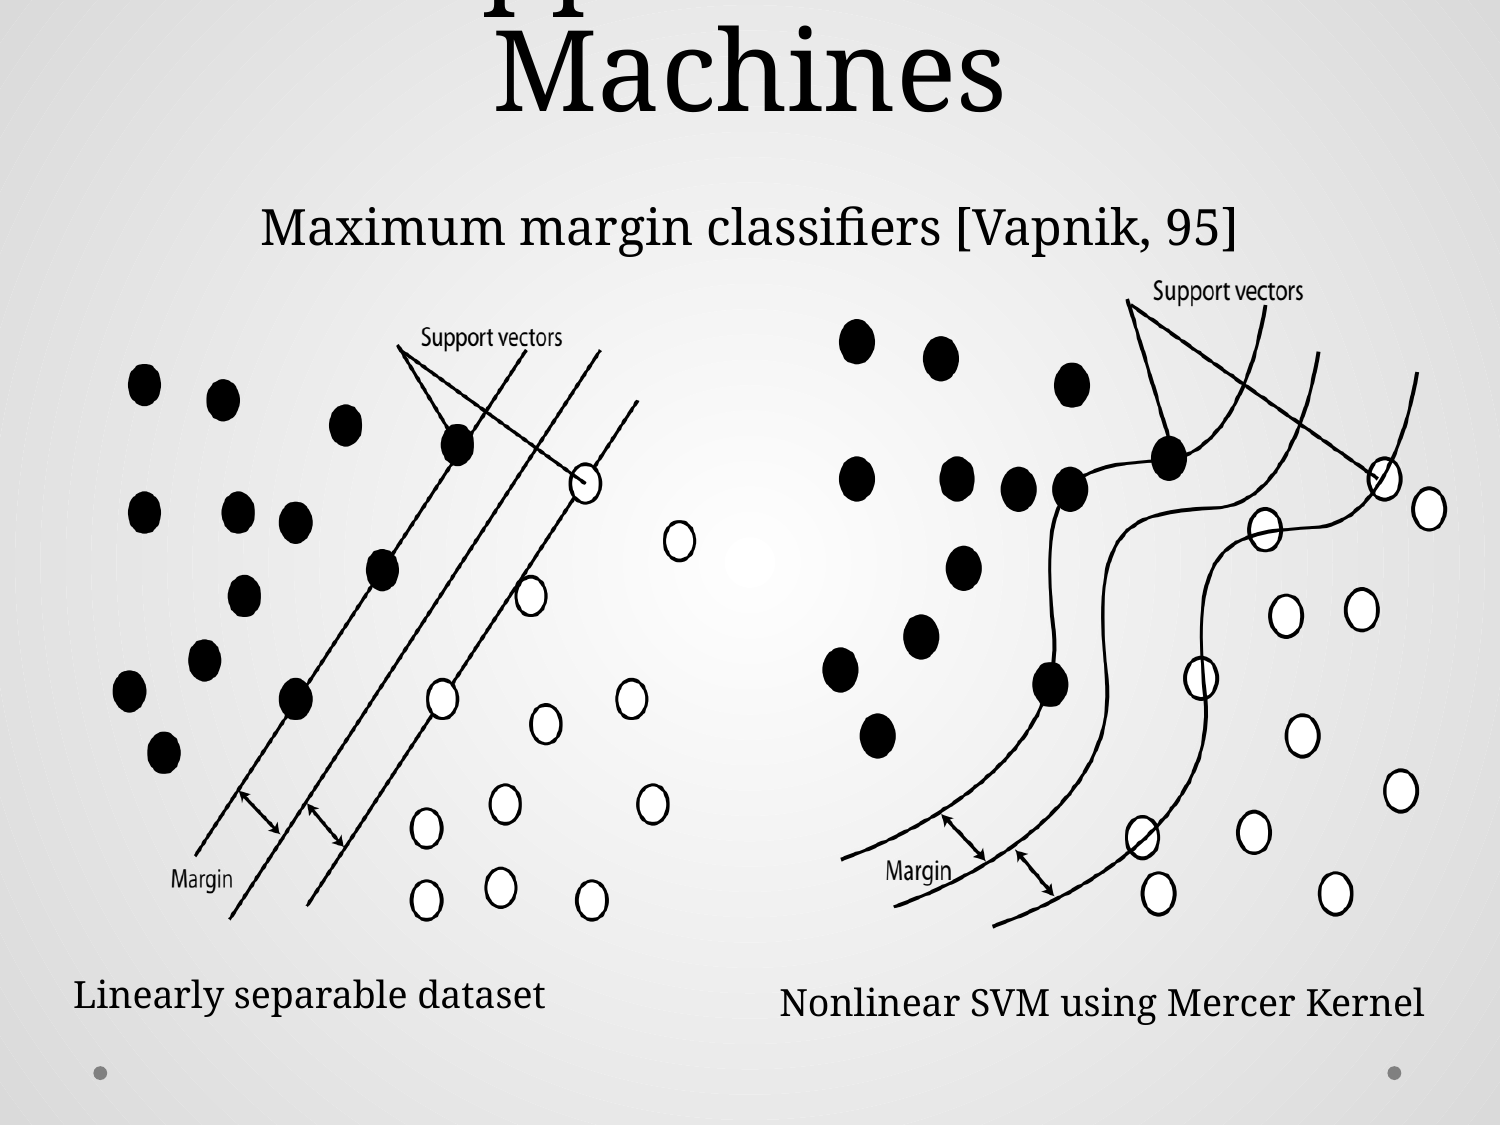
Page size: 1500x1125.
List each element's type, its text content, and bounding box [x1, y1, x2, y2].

picture [40, 262, 1500, 994]
text_box Linearly separable dataset [58, 1001, 561, 1024]
title Support Vector Machines Maximum margin classifiers [Vapnik, 95] [75, 0, 1425, 263]
text_box Nonlinear SVM using Mercer Kernel [764, 1002, 1441, 1031]
